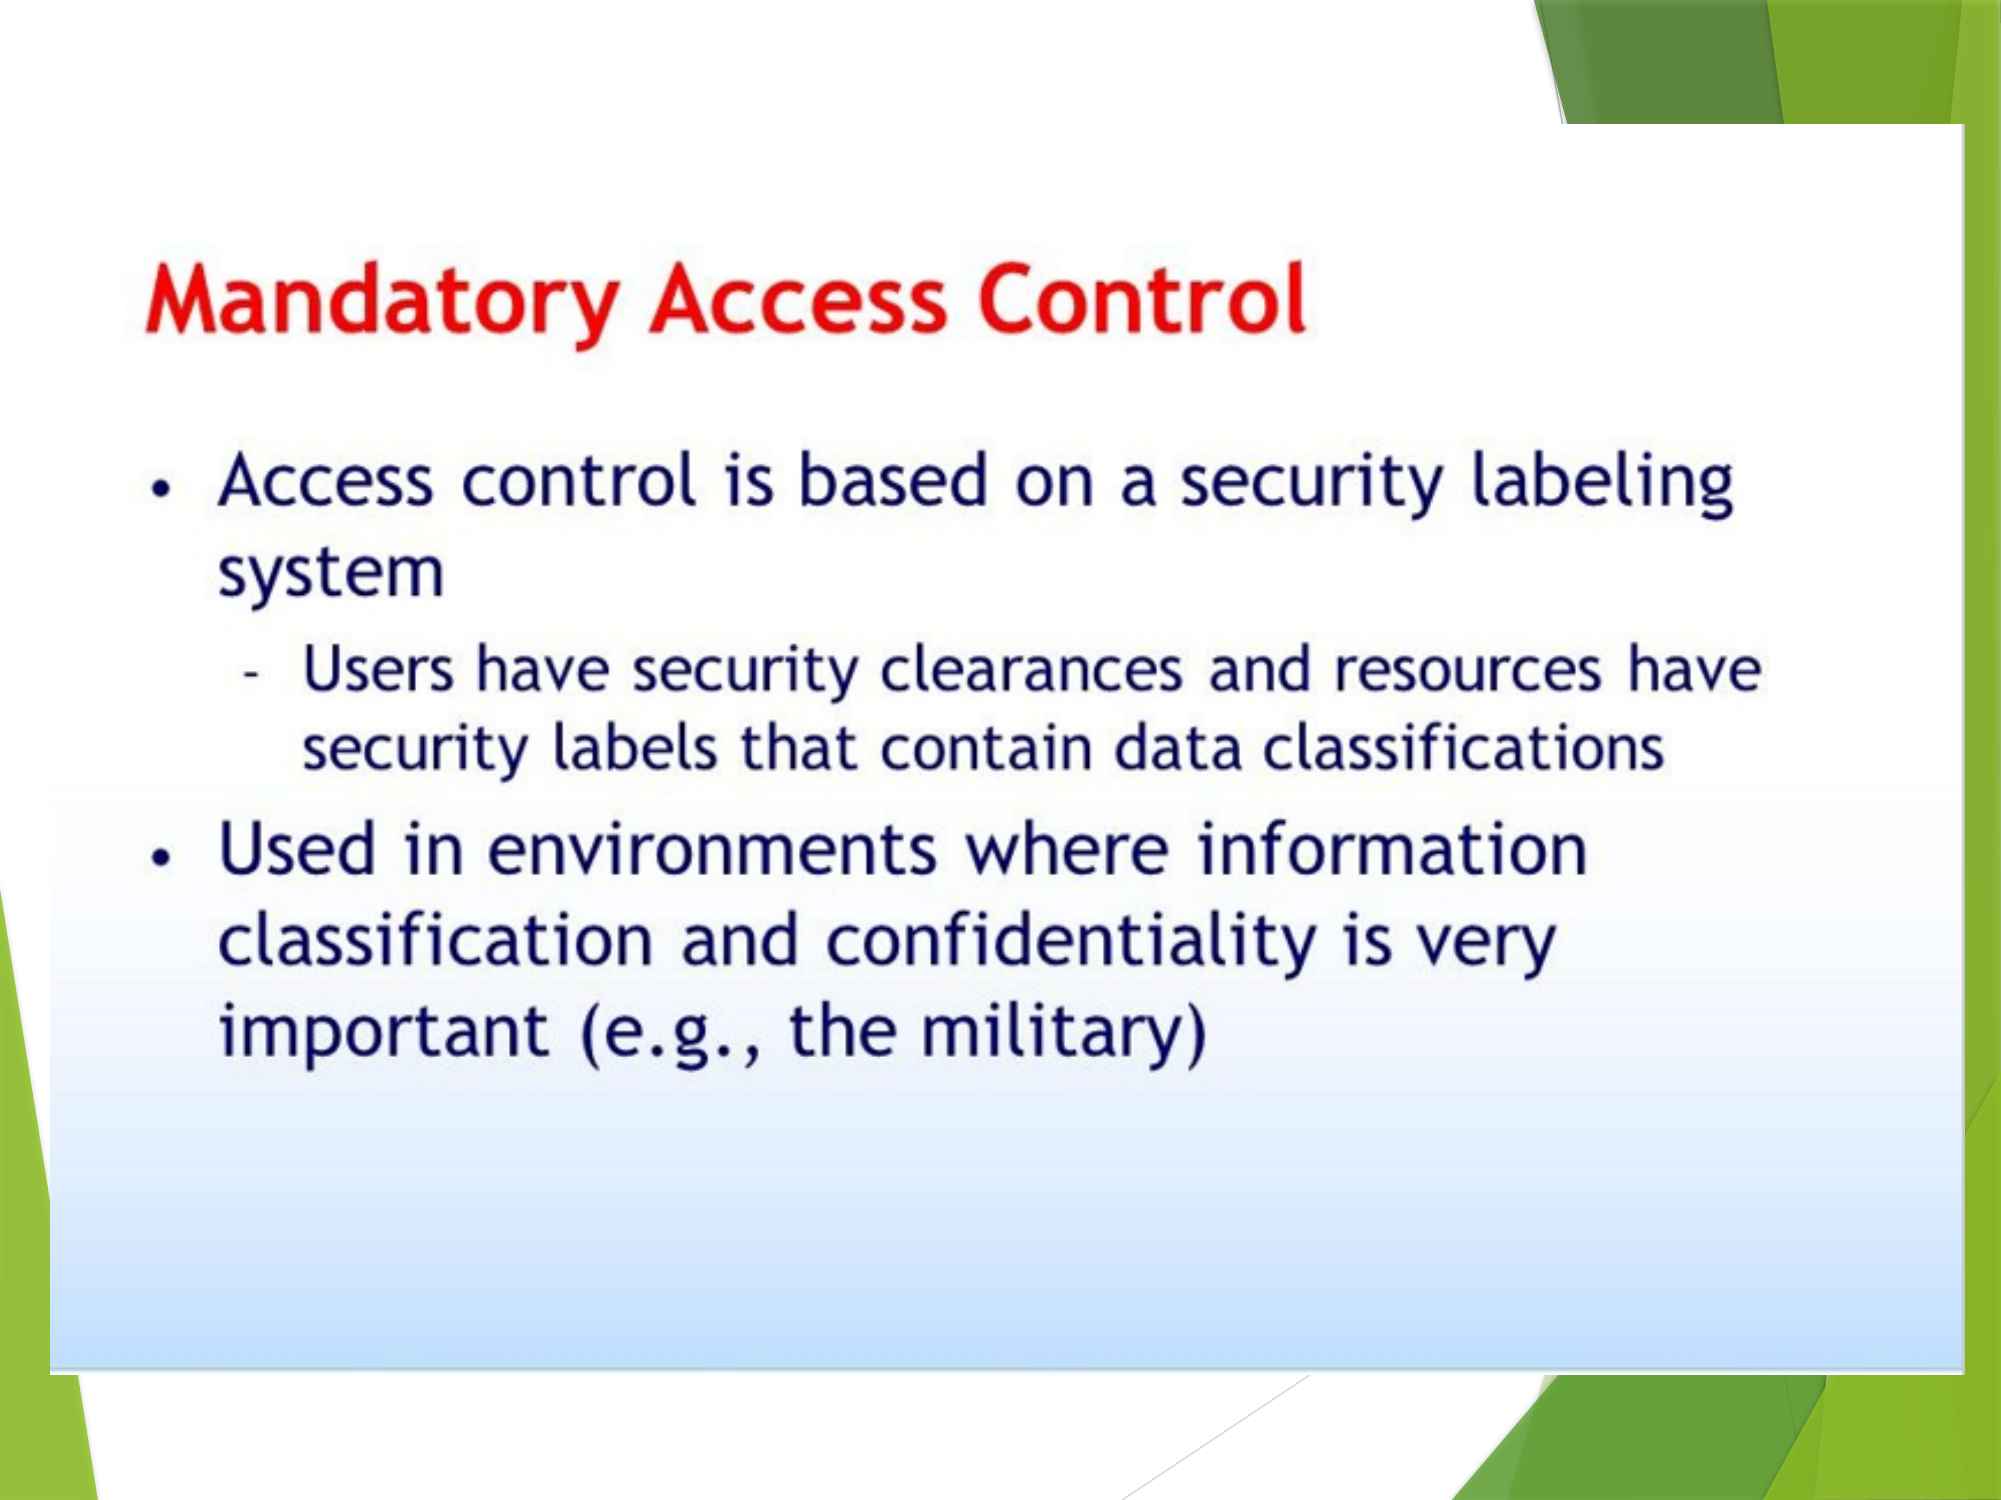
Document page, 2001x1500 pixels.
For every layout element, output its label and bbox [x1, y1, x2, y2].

picture [49, 124, 1965, 1375]
